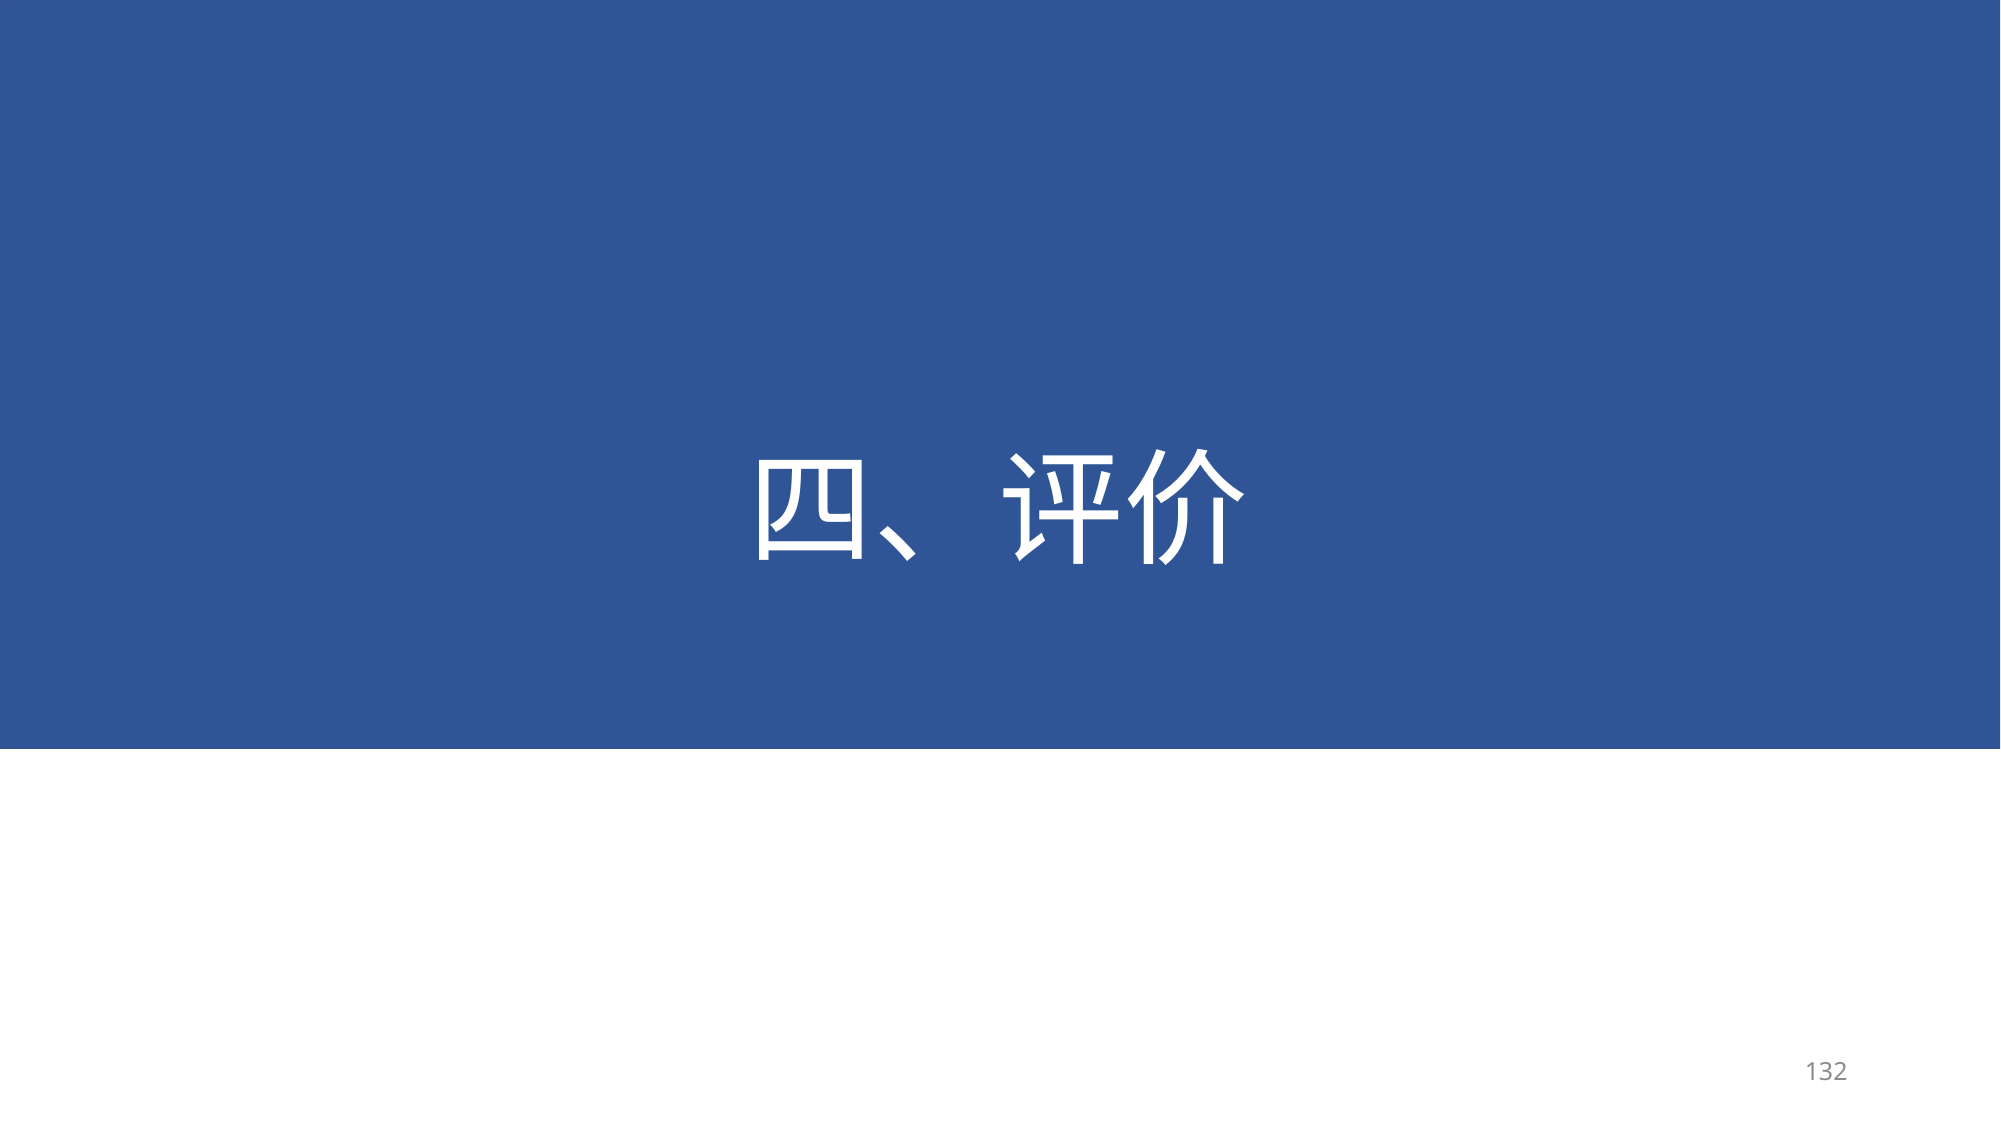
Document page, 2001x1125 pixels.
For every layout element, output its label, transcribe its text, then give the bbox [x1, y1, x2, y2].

slide_number 132 [1412, 1042, 1863, 1103]
title 四、评价 [136, 280, 1862, 749]
